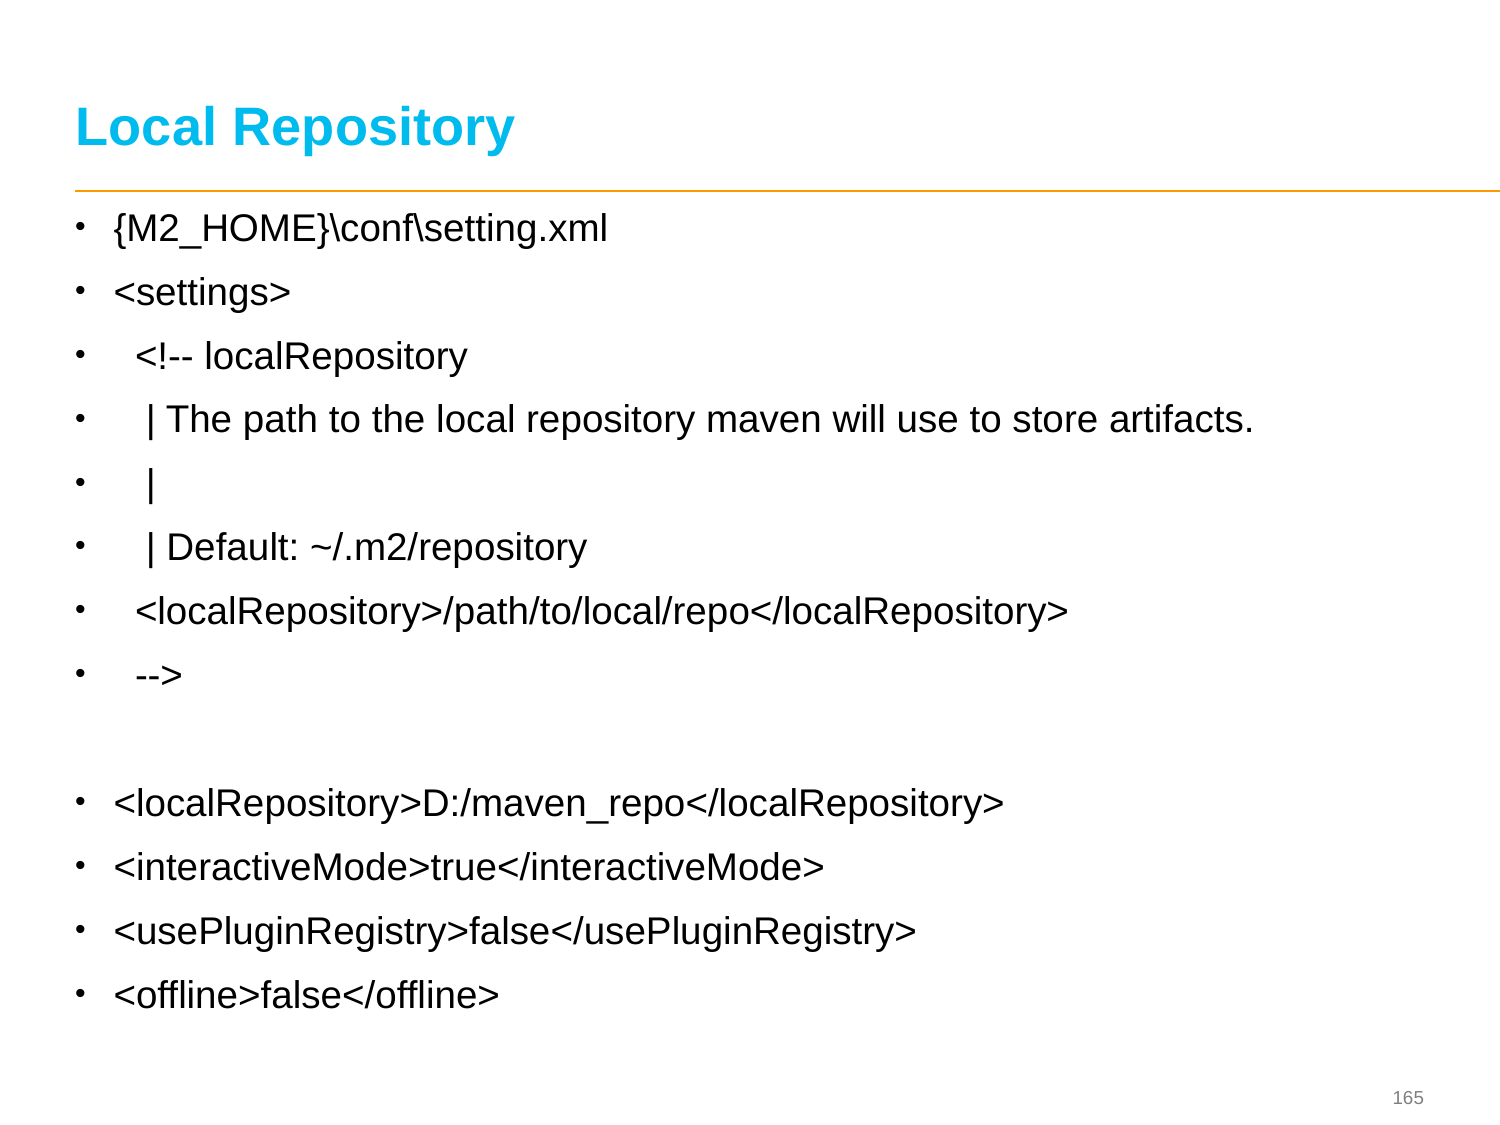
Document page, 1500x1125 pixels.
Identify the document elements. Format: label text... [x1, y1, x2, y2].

list {M2_HOME}\conf\setting.xml <settings> <!-- localRepository | The path to the local repository maven will use to store artifacts. | | Default: ~/.m2/repository <localRepository>/path/to/local/repo</localRepository> --> <localRepository>D:/maven_repo</localRepository> <interactiveMode>true</interactiveMode> <usePluginRegistry>false</usePluginRegistry> <offline>false</offline> [75, 202, 1425, 1018]
title Local Repository [75, 27, 1422, 157]
